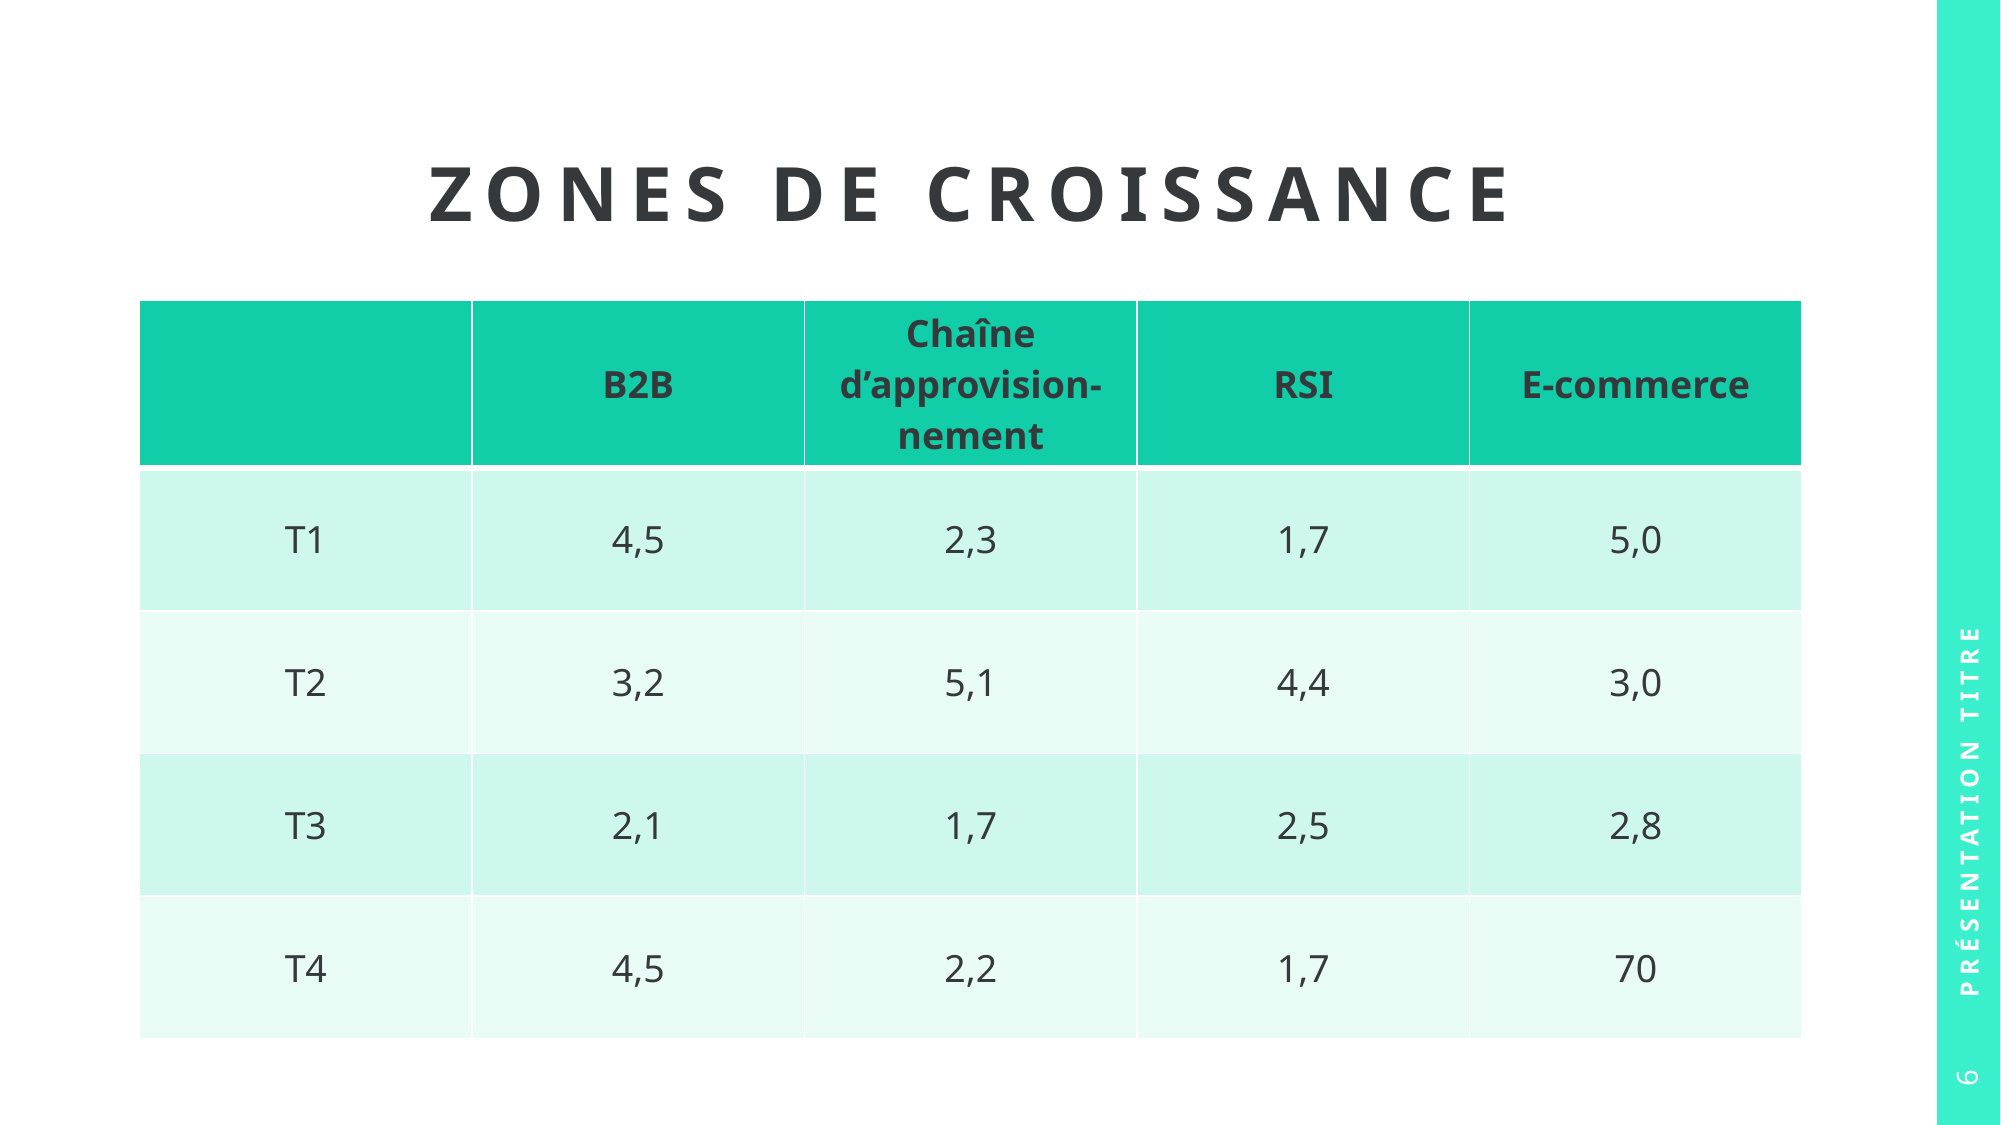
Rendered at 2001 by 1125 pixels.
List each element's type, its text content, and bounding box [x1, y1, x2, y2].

table_cell 2,1 [473, 754, 804, 895]
table_cell 1,7 [1138, 897, 1469, 1038]
title ZONES DE CROISSANCE [139, 143, 1800, 251]
table_cell 4,4 [1138, 612, 1469, 753]
table_cell 3,0 [1470, 612, 1801, 753]
table_cell 2,3 [805, 471, 1136, 610]
table_cell 3,2 [473, 612, 804, 753]
slide_number 6 [1937, 1032, 2000, 1125]
table_cell T4 [140, 897, 471, 1038]
table_cell 4,5 [473, 897, 804, 1038]
table_header Chaîne d’approvision-nement [805, 301, 1136, 465]
table_cell T2 [140, 612, 471, 753]
table_cell T3 [140, 754, 471, 895]
table_cell 5,0 [1470, 471, 1801, 610]
table_cell 70 [1470, 897, 1801, 1038]
table_cell 2,8 [1470, 754, 1801, 895]
table_header E-commerce [1470, 301, 1801, 465]
table_cell 2,5 [1138, 754, 1469, 895]
table_header RSI [1138, 301, 1469, 465]
table_cell T1 [140, 471, 471, 610]
table_cell 2,2 [805, 897, 1136, 1038]
table_header B2B [473, 301, 804, 465]
footer PRÉSENTATION TITRE [1937, 0, 2000, 1032]
table_cell 1,7 [1138, 471, 1469, 610]
table_header [140, 301, 471, 465]
table_cell 5,1 [805, 612, 1136, 753]
table_cell 1,7 [805, 754, 1136, 895]
table_cell 4,5 [473, 471, 804, 610]
